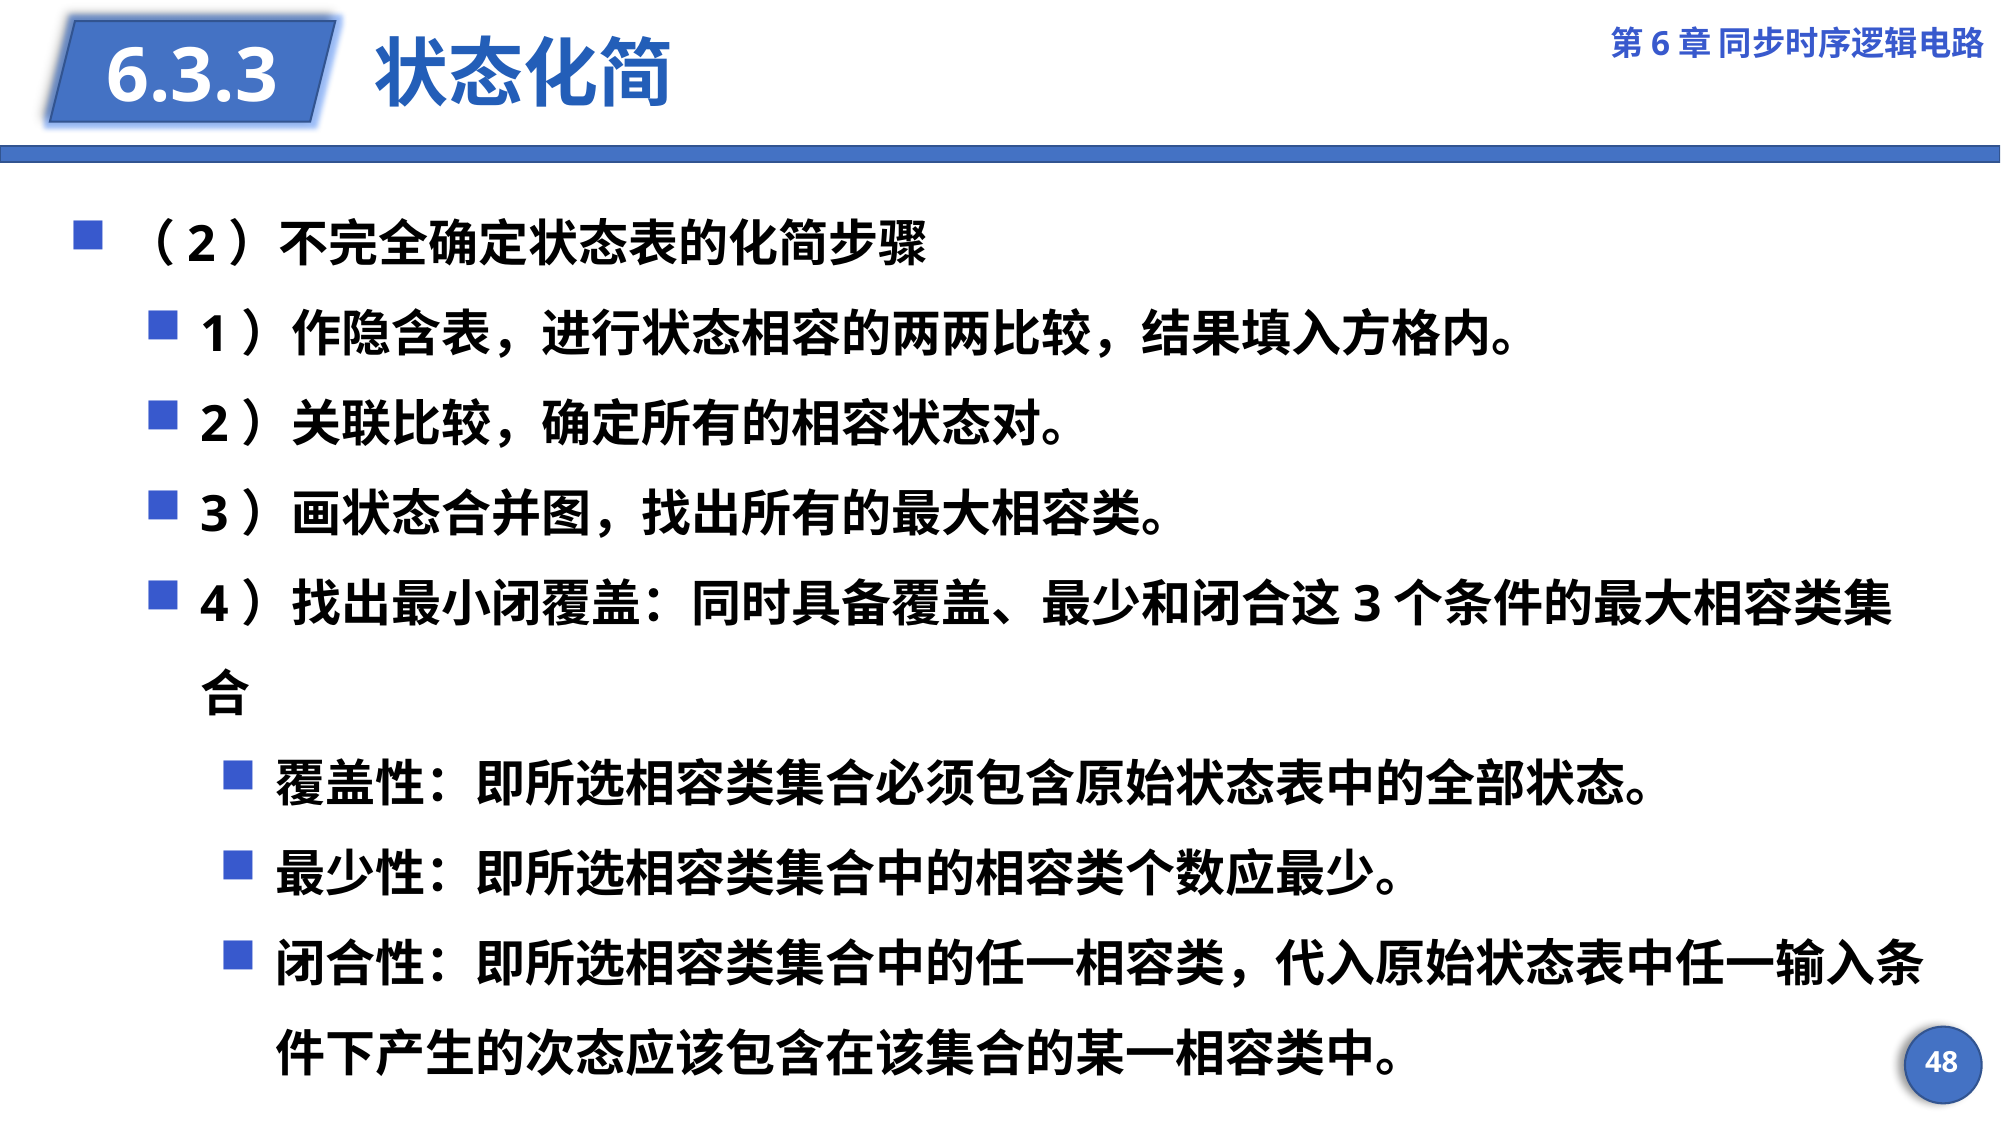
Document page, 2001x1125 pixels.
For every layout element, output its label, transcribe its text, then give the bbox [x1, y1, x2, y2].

slide_number 48 [1895, 1033, 1989, 1094]
text_box 6.3.3 [48, 20, 337, 123]
footer 第6章 同步时序逻辑电路 [1581, 0, 2000, 84]
title 状态化简 [358, 16, 1391, 137]
text_box （2）不完全确定状态表的化简步骤 1）作隐含表，进行状态相容的两两比较，结果填入方格内。 2）关联比较，确定所有的相容状态对。 3）画状态合并图，找出所有的最大相容类。 4）找出最小闭覆盖：同时具备覆盖、最少和闭合这3个条件的最大相容类集合 覆盖性：即所选相容类集合必须包含原始状态表中的全部状态。 最少性：即所选相容类集合中的相容类个数应最少。 闭合性：即所选相容类集合中的任一相容类，代入原始状态表中任一输入条件下产生的次态应该包含在该集合的某一相容类中。 [54, 174, 1950, 1090]
